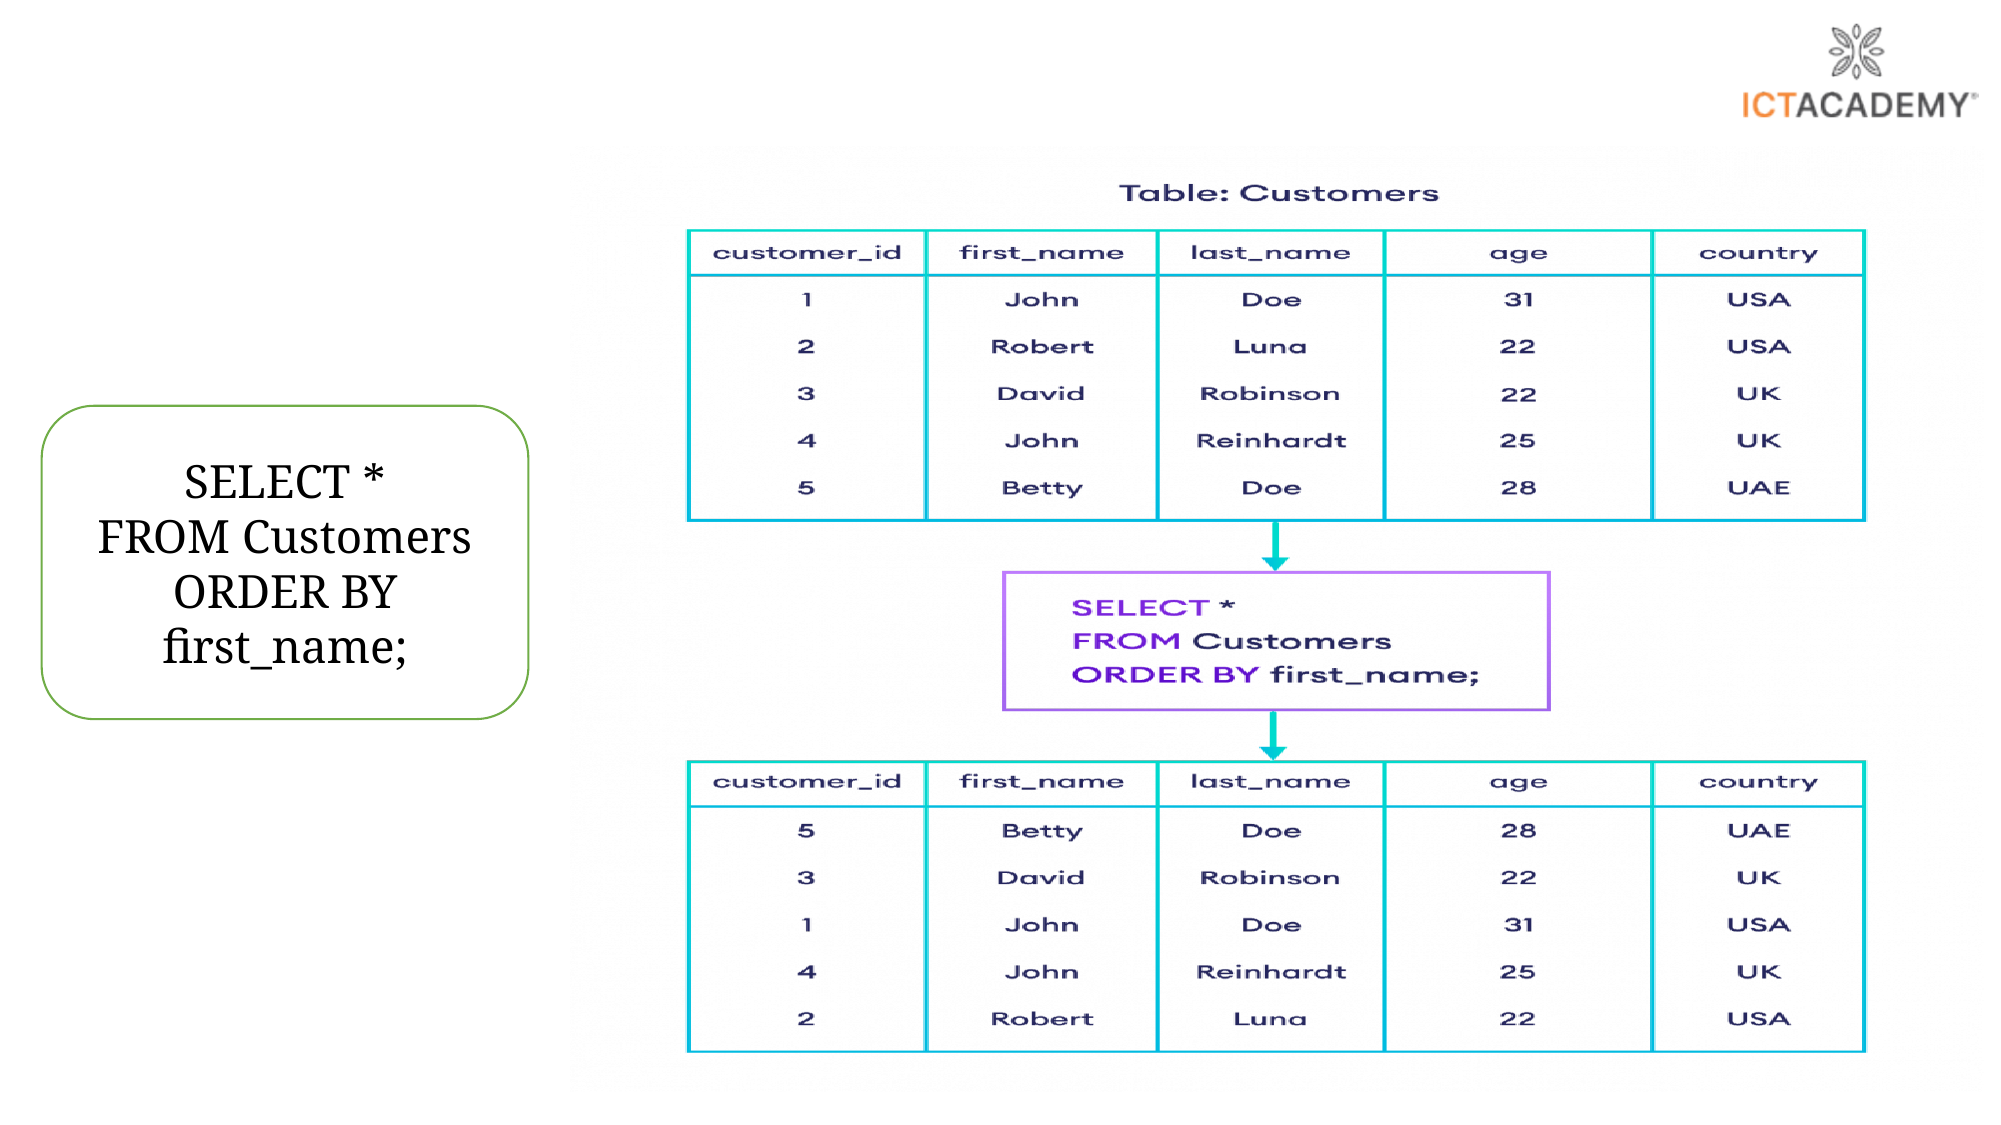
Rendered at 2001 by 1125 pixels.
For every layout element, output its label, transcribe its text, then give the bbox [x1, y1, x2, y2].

text_box SELECT * FROM Customers ORDER BY first_name; [40, 404, 530, 721]
picture [1743, 22, 1979, 120]
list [569, 146, 1984, 1092]
